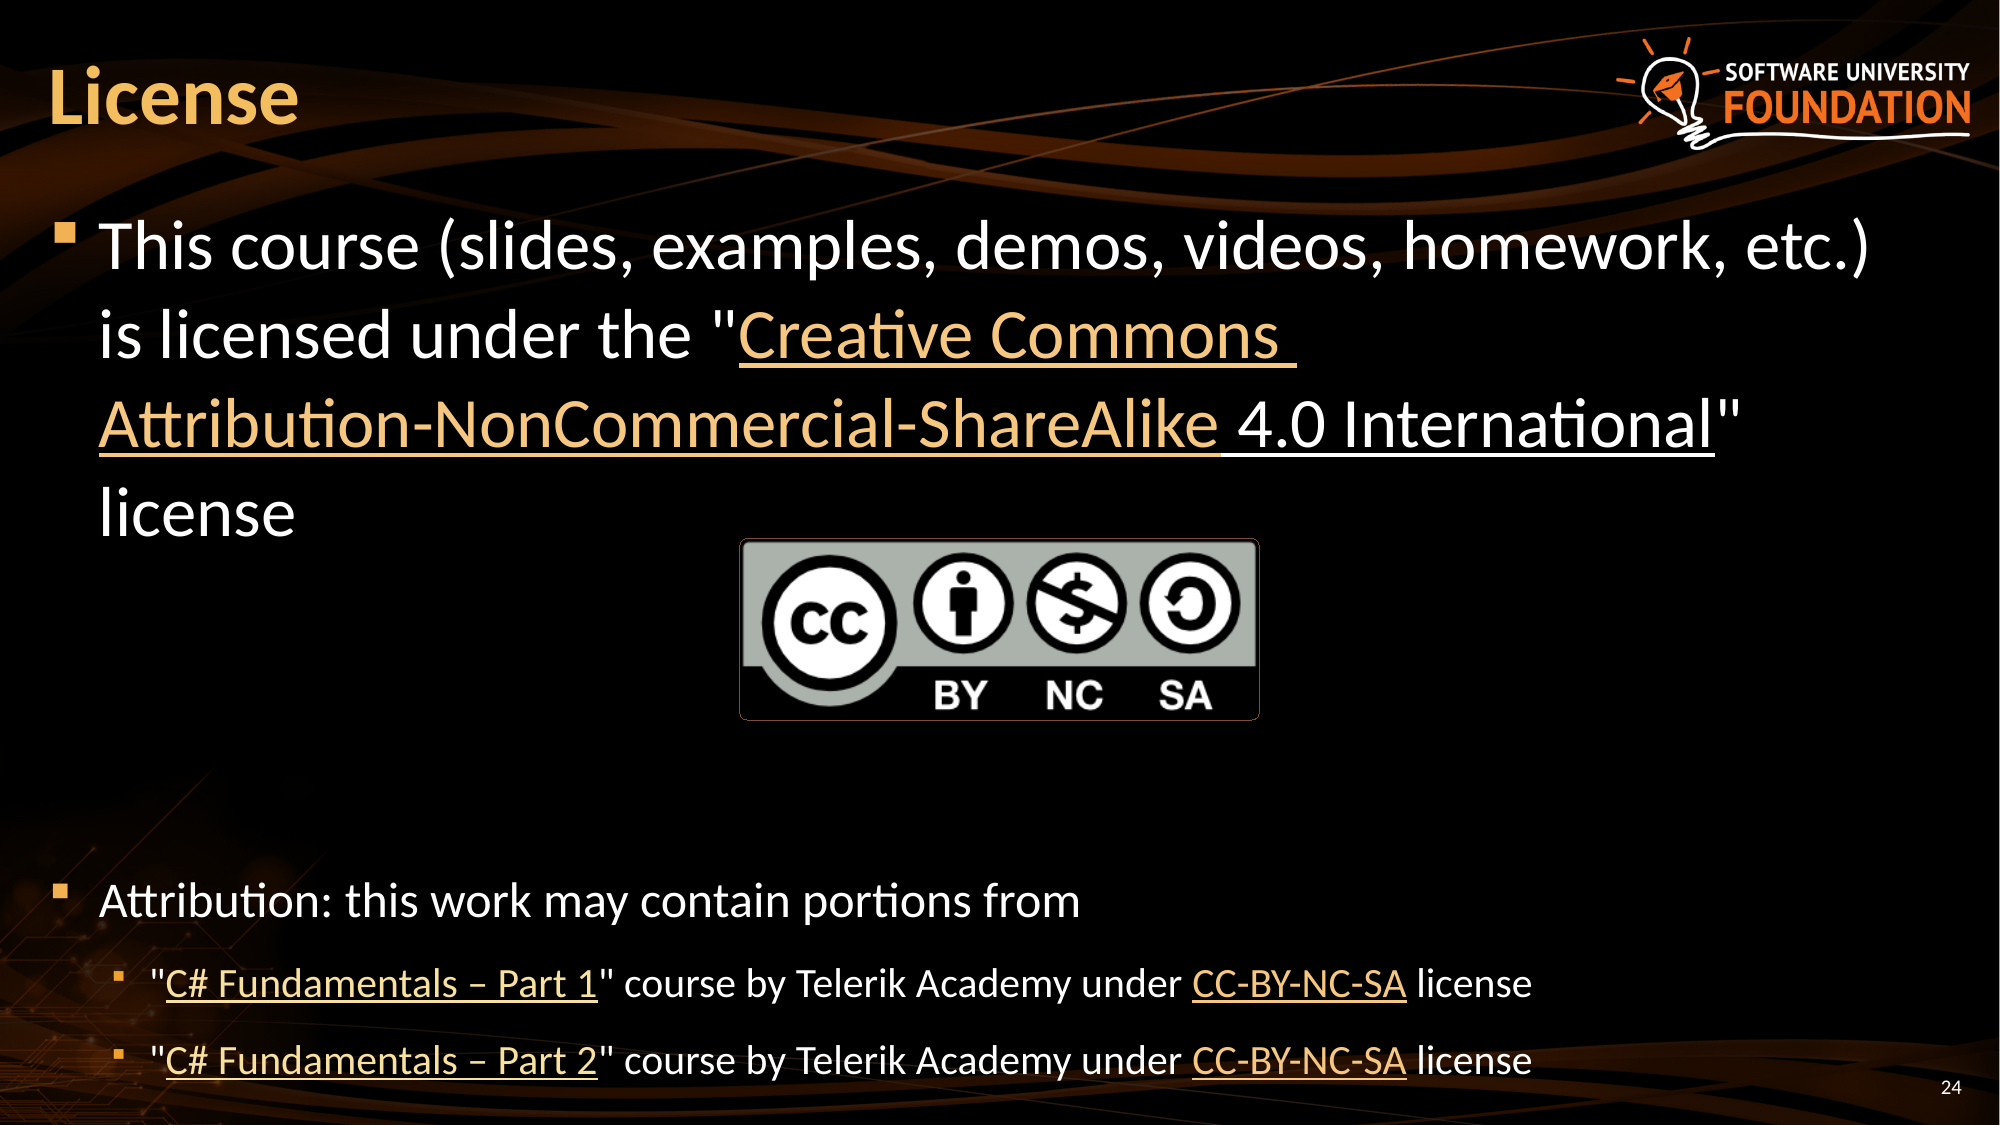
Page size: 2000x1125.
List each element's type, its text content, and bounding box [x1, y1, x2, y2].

title License [30, 6, 1602, 189]
list This course (slides, examples, demos, videos, homework, etc.) is licensed under the "Creative Commons Attribution-NonCommercial-ShareAlike 4.0 International" license Attribution: this work may contain portions from "C# Fundamentals – Part 1" course by Telerik Academy under CC-BY-NC-SA license "C# Fundamentals – Part 2" course by Telerik Academy under CC-BY-NC-SA license [31, 188, 1968, 1103]
picture [0, 0, 2000, 1125]
